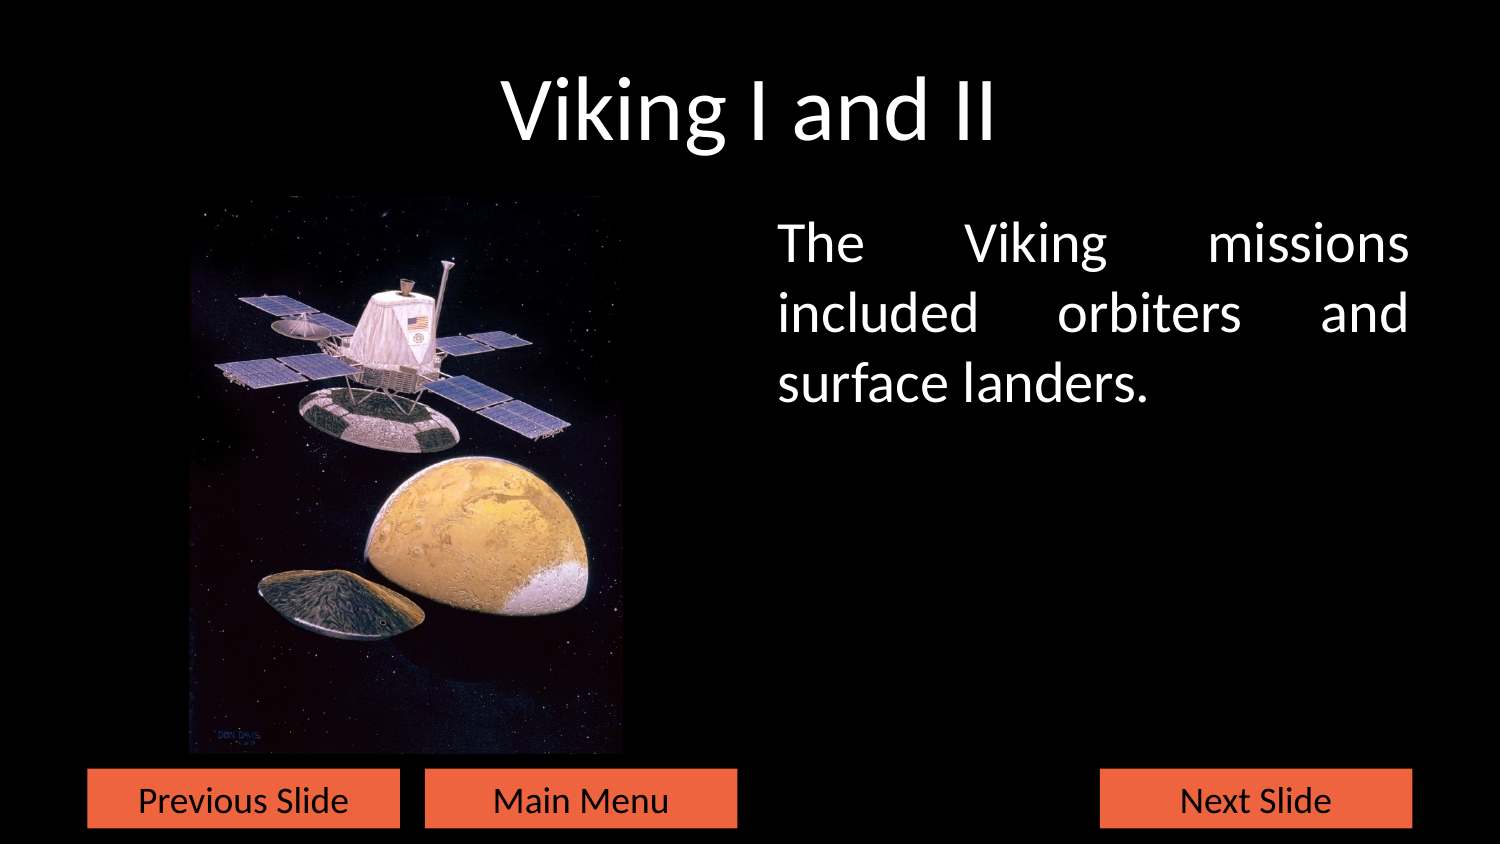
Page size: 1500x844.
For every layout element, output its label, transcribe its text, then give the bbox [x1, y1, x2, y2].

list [189, 196, 623, 754]
title Viking I and II [75, 33, 1425, 175]
list The Viking missions included orbiters and surface landers. [762, 196, 1425, 754]
